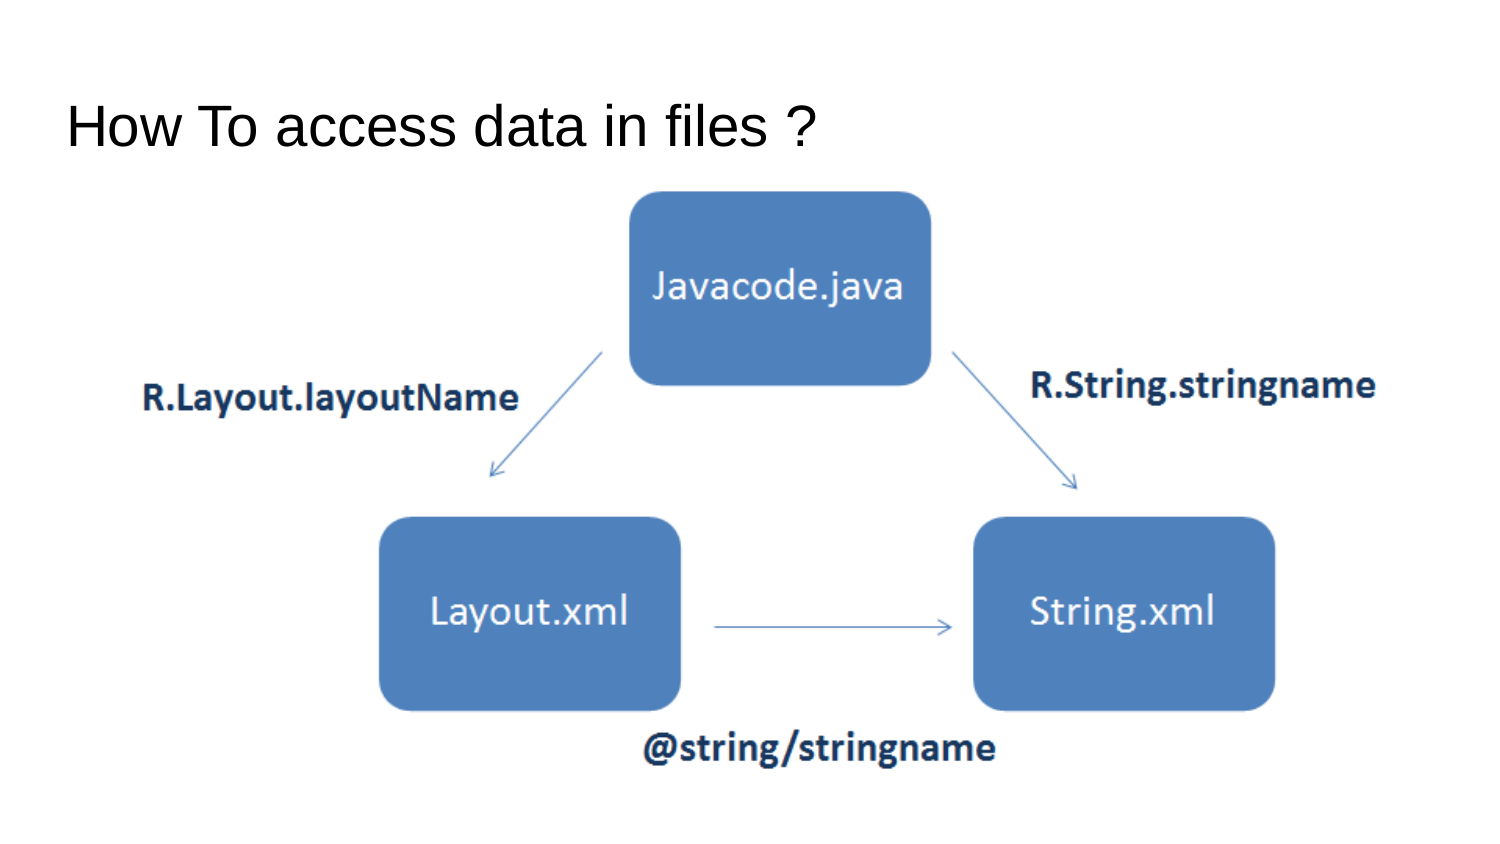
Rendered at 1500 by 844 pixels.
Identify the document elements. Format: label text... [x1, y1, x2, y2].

title How To access data in files ? [51, 72, 1449, 167]
picture [115, 176, 1403, 844]
